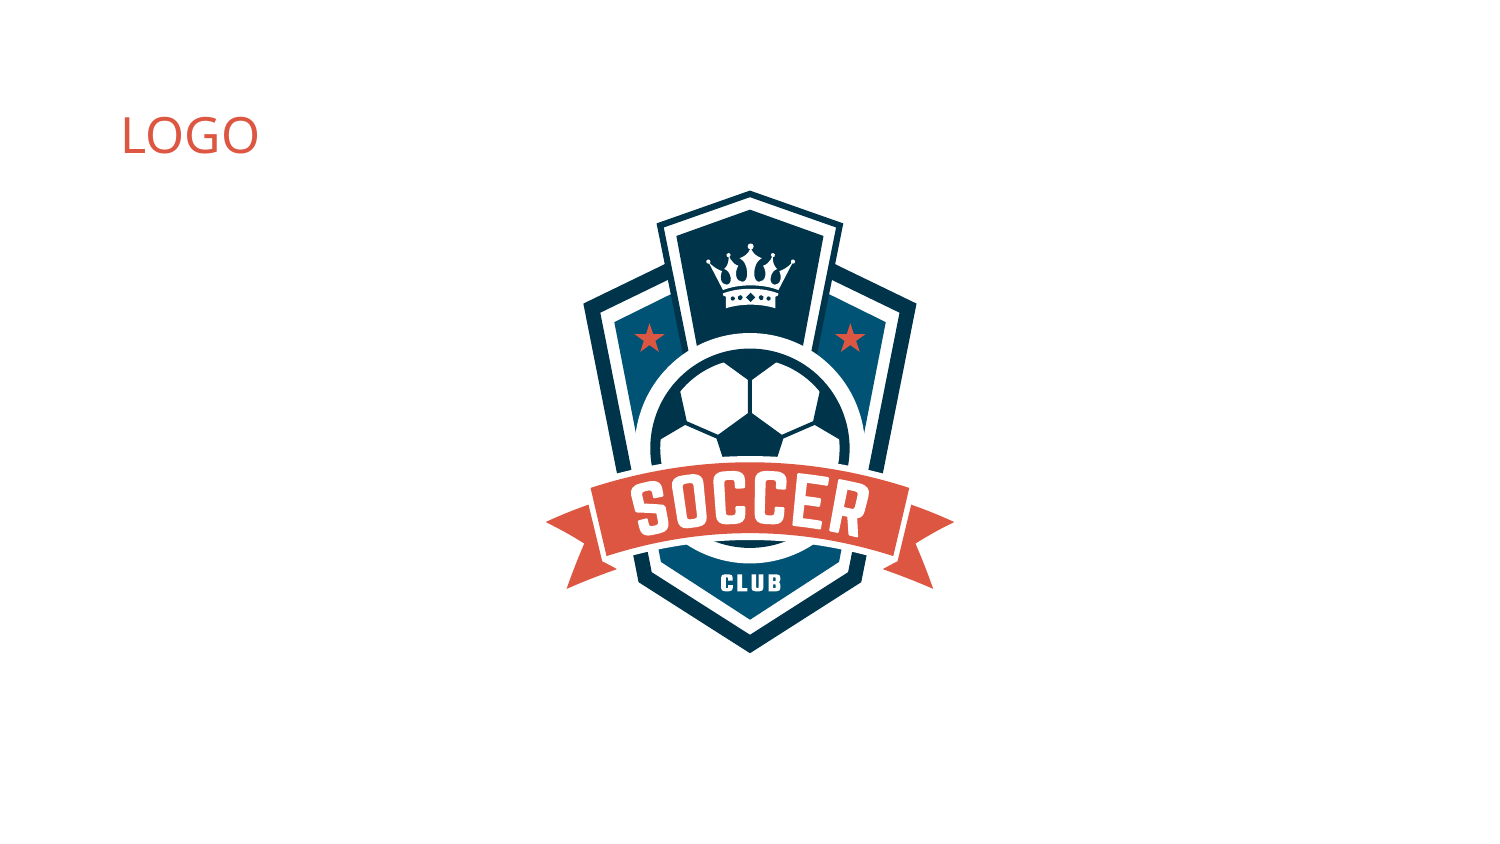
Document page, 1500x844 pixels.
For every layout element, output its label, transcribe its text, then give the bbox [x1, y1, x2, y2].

title LOGO [105, 101, 1429, 166]
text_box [530, 190, 969, 654]
